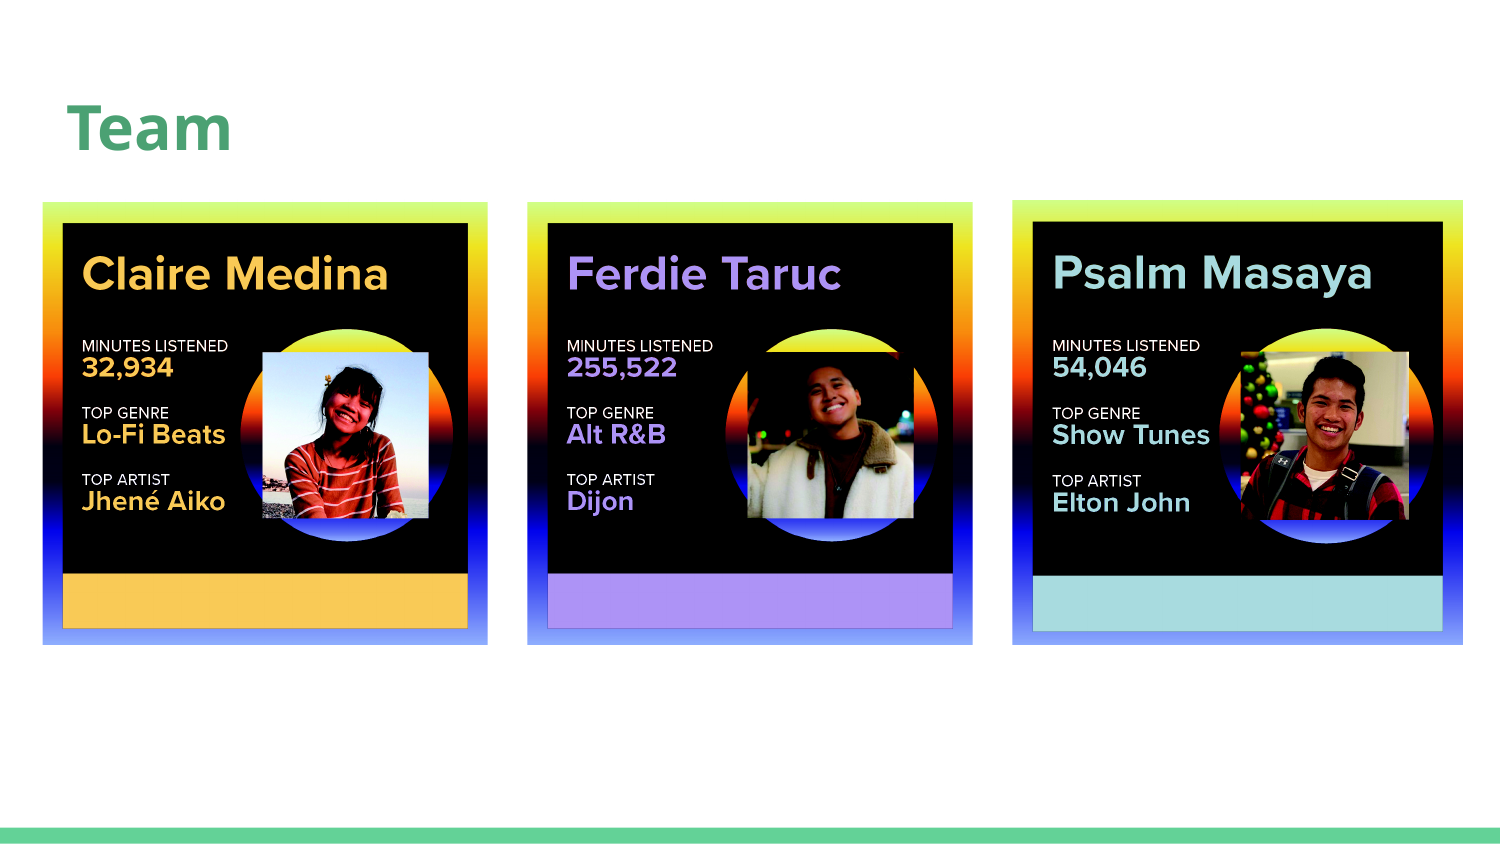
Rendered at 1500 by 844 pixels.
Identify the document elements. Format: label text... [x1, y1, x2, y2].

picture [42, 198, 488, 645]
title Team [51, 72, 1449, 167]
picture [527, 198, 973, 645]
picture [1011, 198, 1464, 645]
